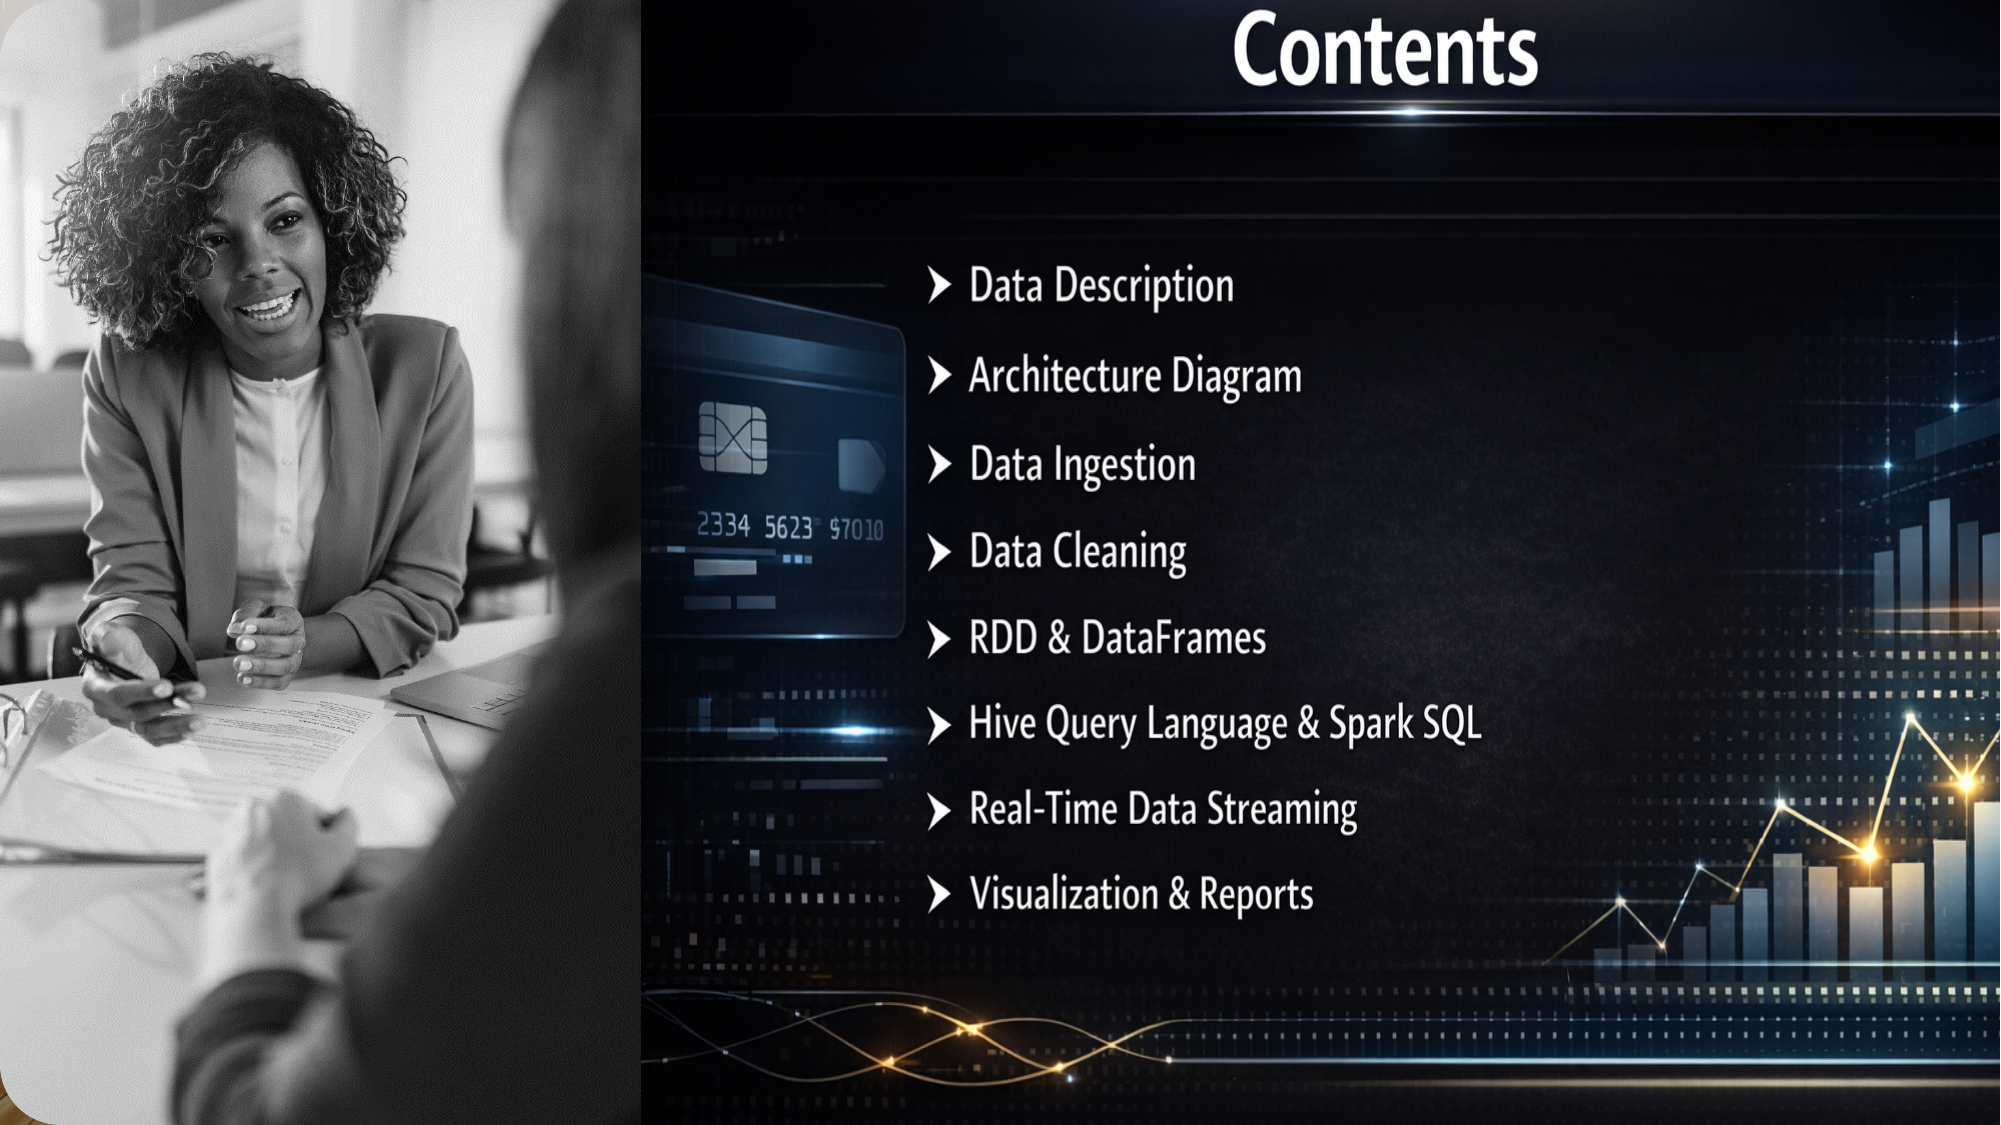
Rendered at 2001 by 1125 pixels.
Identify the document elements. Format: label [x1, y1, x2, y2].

list [640, 0, 2000, 1125]
picture [0, 0, 640, 1125]
